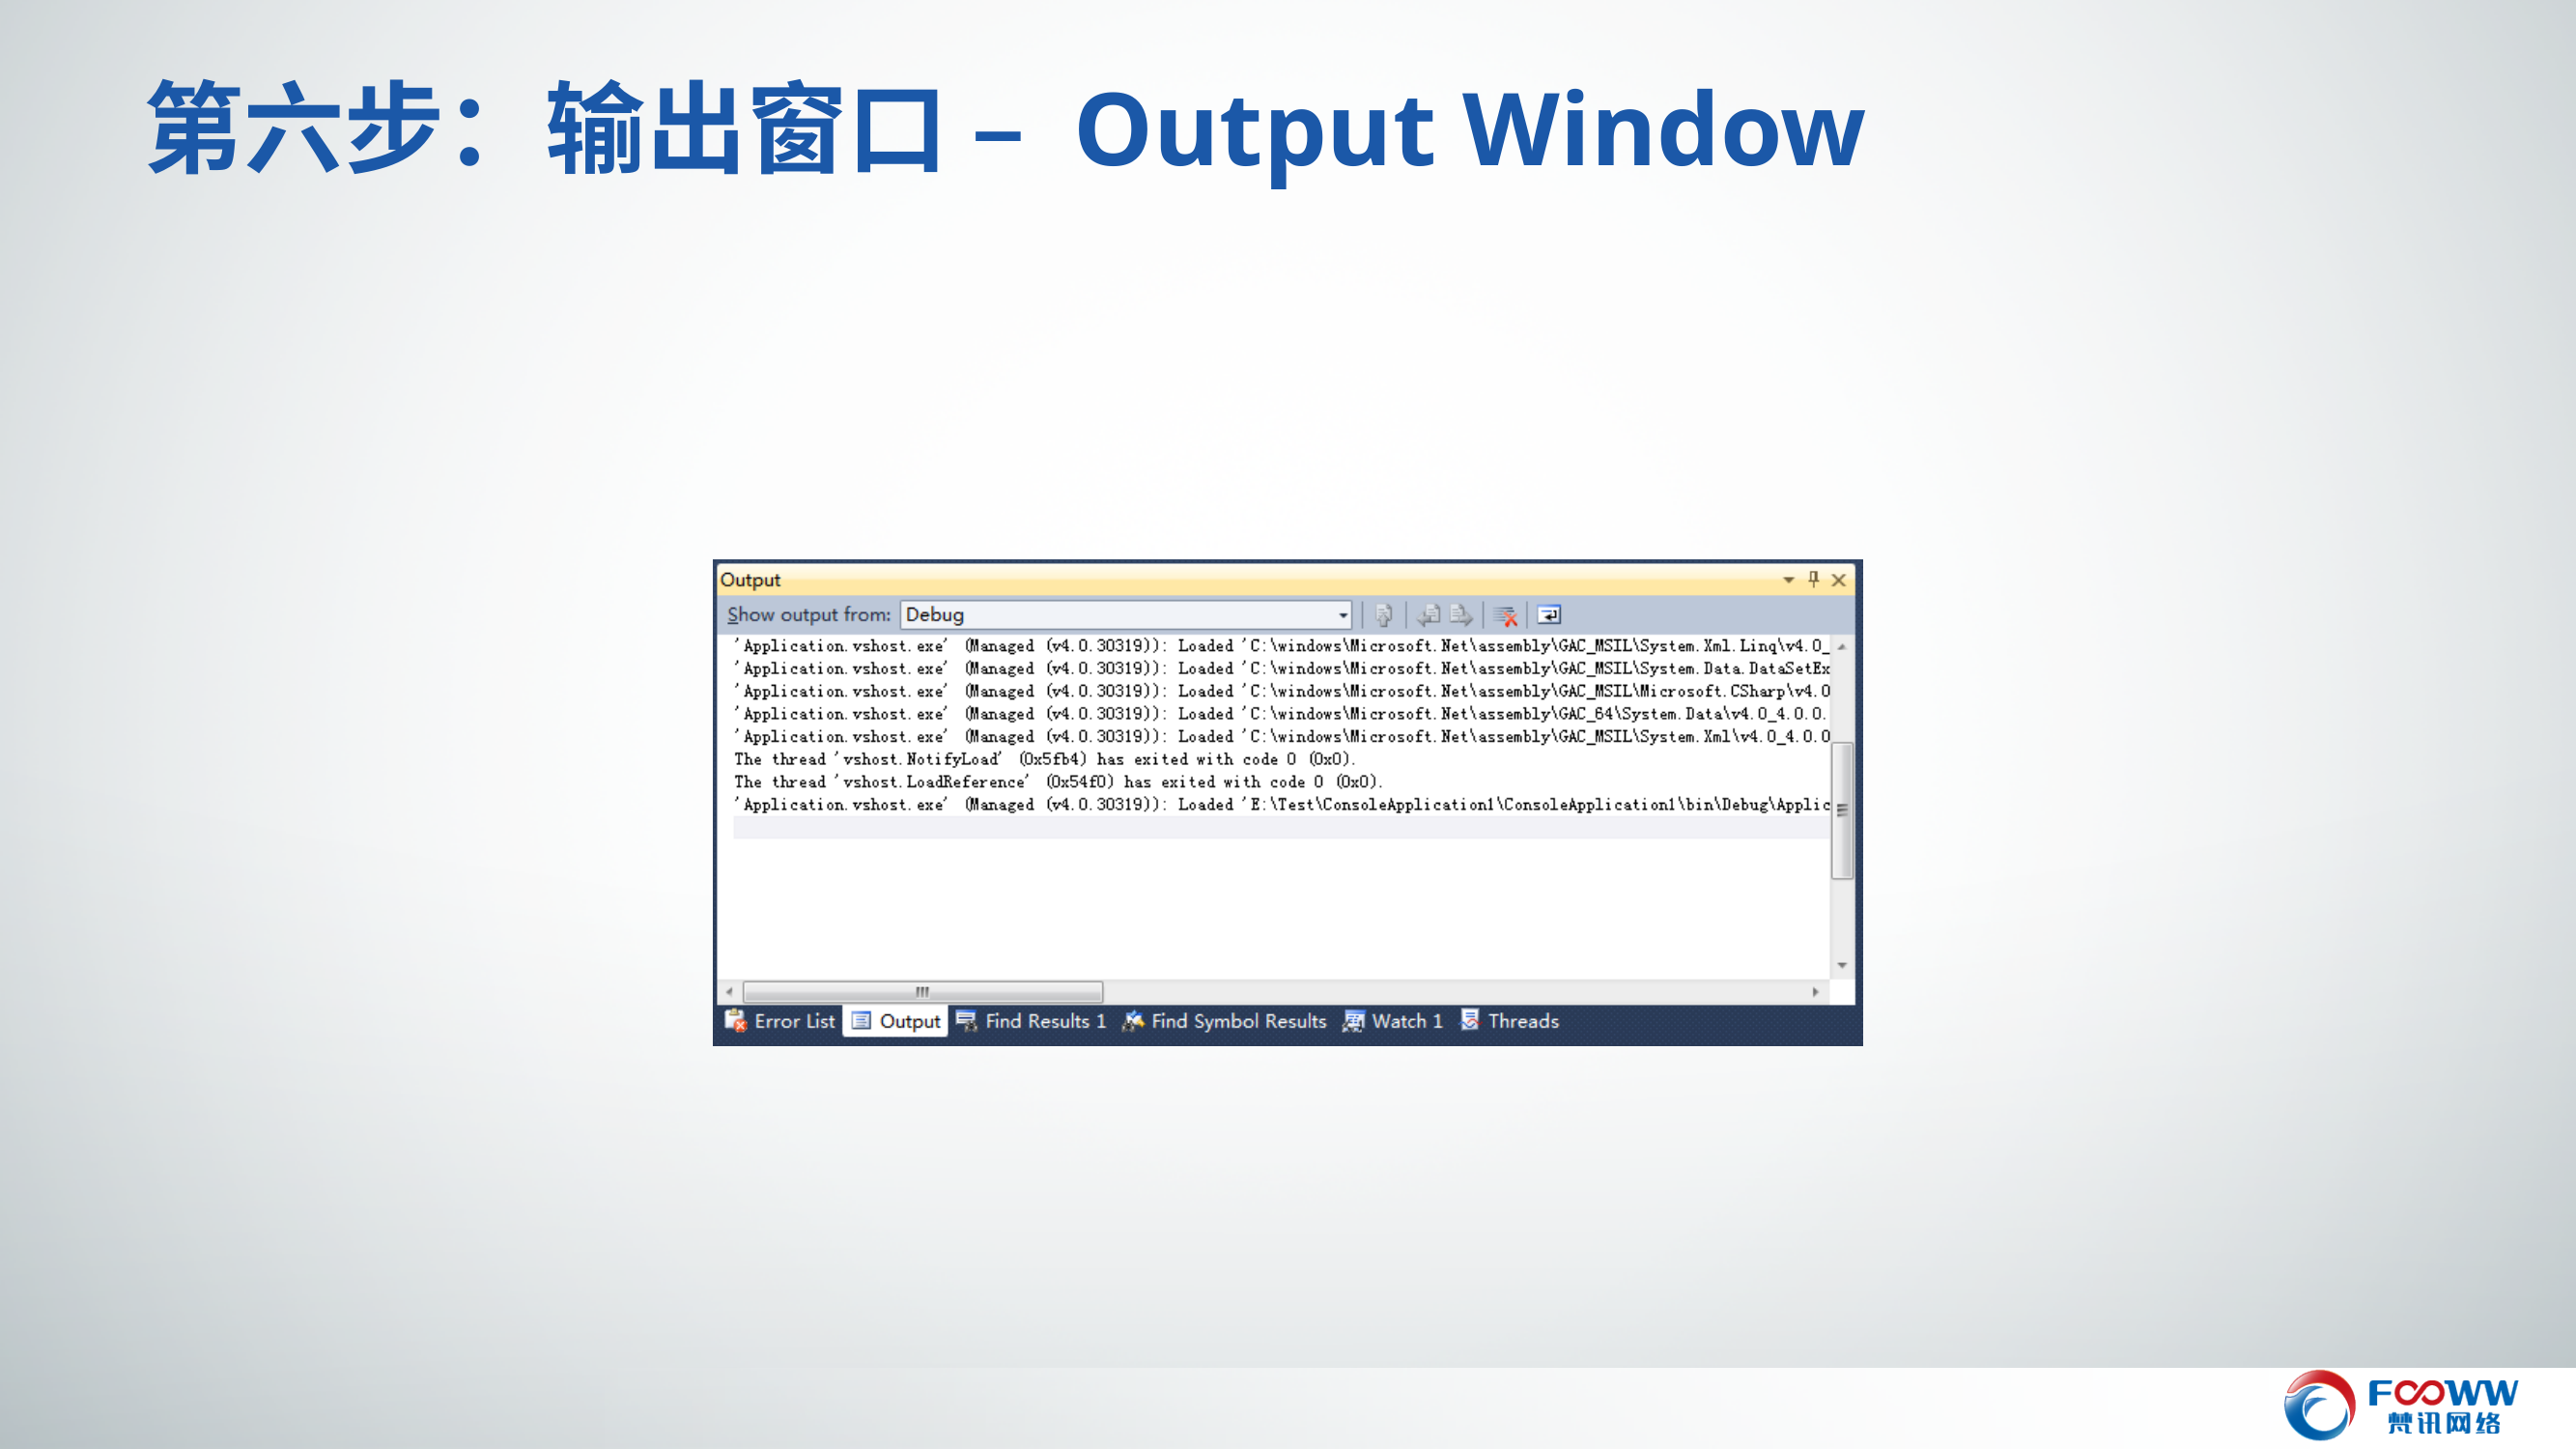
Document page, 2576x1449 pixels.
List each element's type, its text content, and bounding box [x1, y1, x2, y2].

title 第六步：输出窗口 – Output Window [128, 58, 2448, 300]
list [712, 559, 1863, 1047]
picture [0, 0, 2576, 1449]
